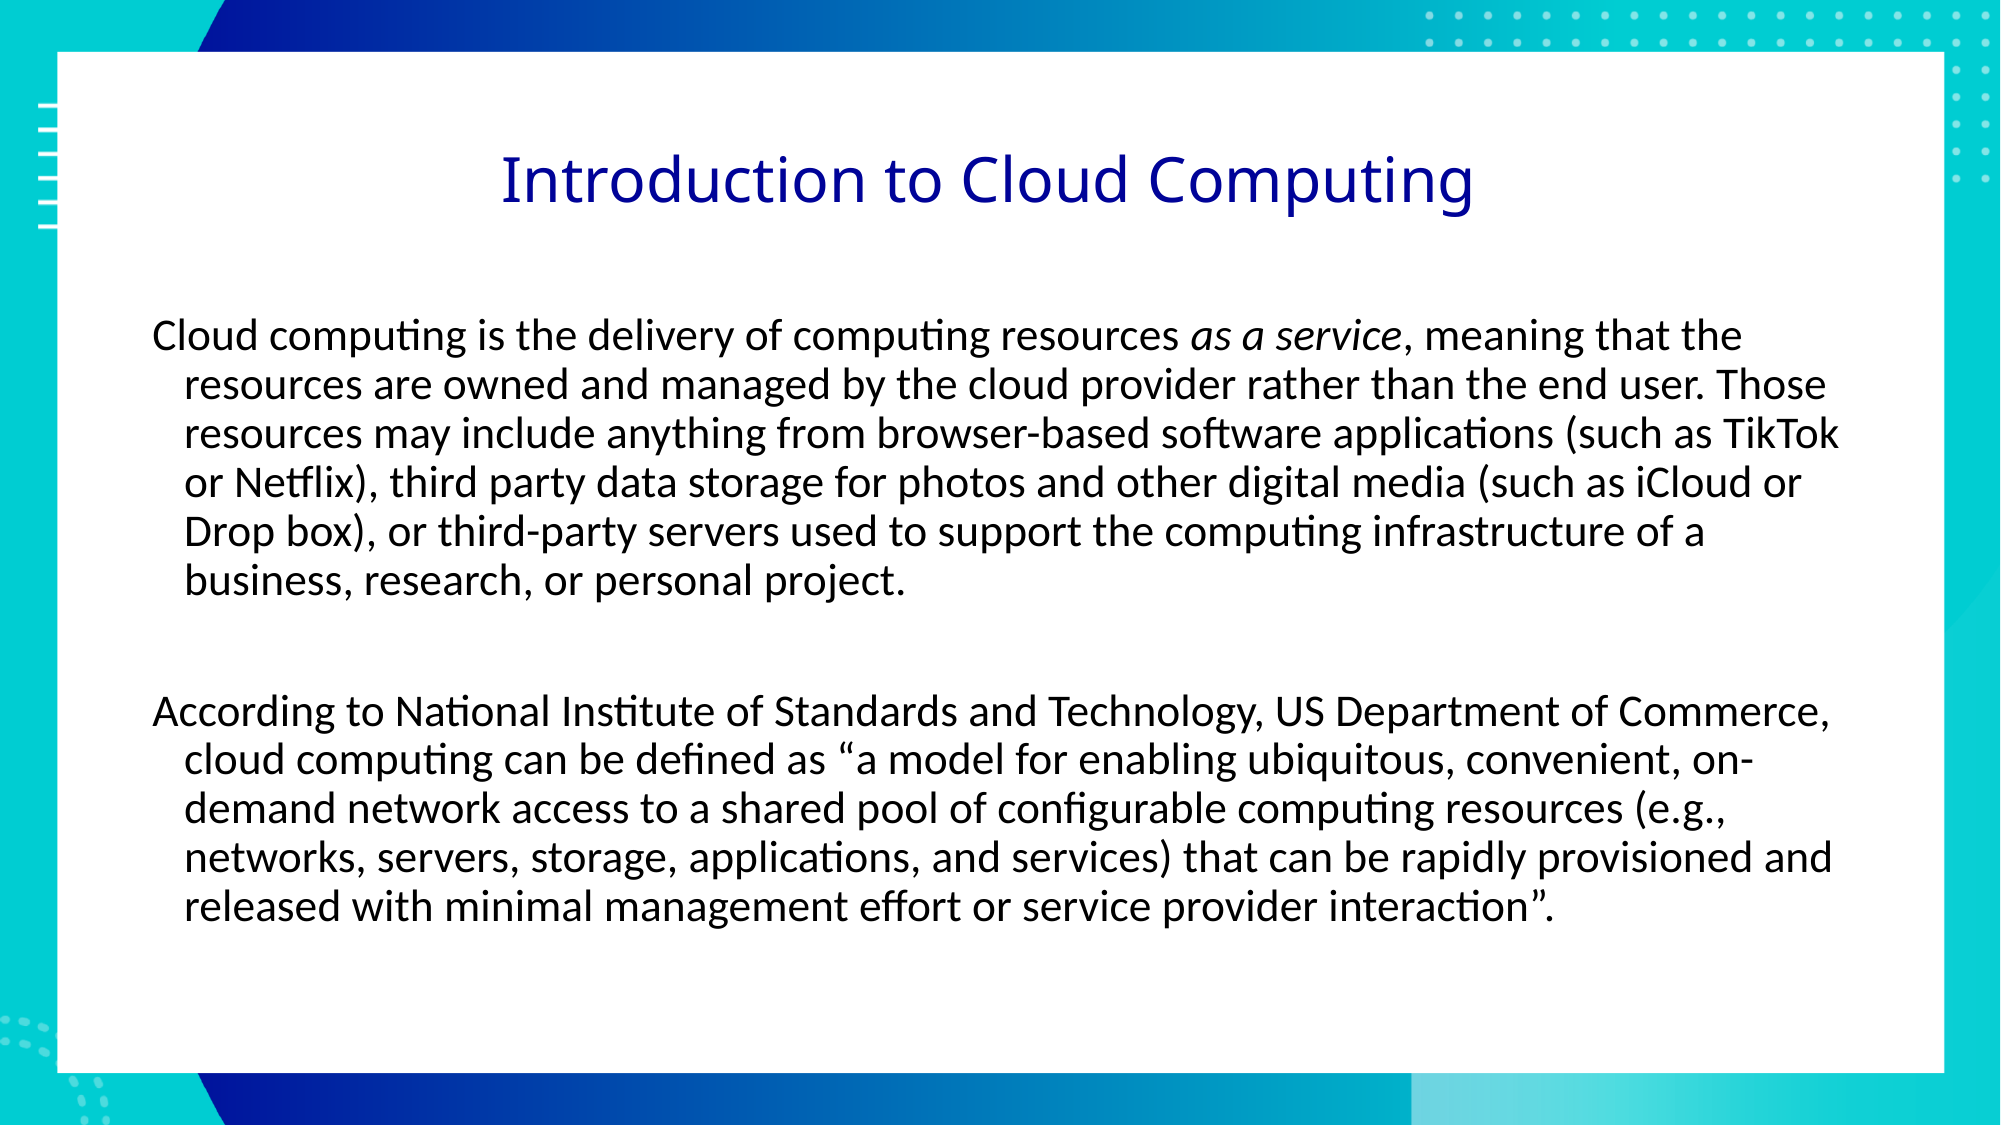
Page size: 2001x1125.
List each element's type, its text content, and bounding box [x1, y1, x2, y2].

title Introduction to Cloud Computing [126, 109, 1852, 255]
list Cloud computing is the delivery of computing resources as a service, meaning that the resources are owned and managed by the cloud provider rather than the end user. Those resources may include anything from browser-based software applications (such as TikTok or Netflix), third party data storage for photos and other digital media (such as iCloud or Drop box), or third-party servers used to support the computing infrastructure of a business, research, or personal project. According to National Institute of Standards and Technology, US Department of Commerce, cloud computing can be defined as “a model for enabling ubiquitous, convenient, on-demand network access to a shared pool of configurable computing resources (e.g., networks, servers, storage, applications, and services) that can be rapidly provisioned and released with minimal management effort or service provider interaction”. [137, 233, 1863, 995]
picture [0, 0, 2001, 1125]
